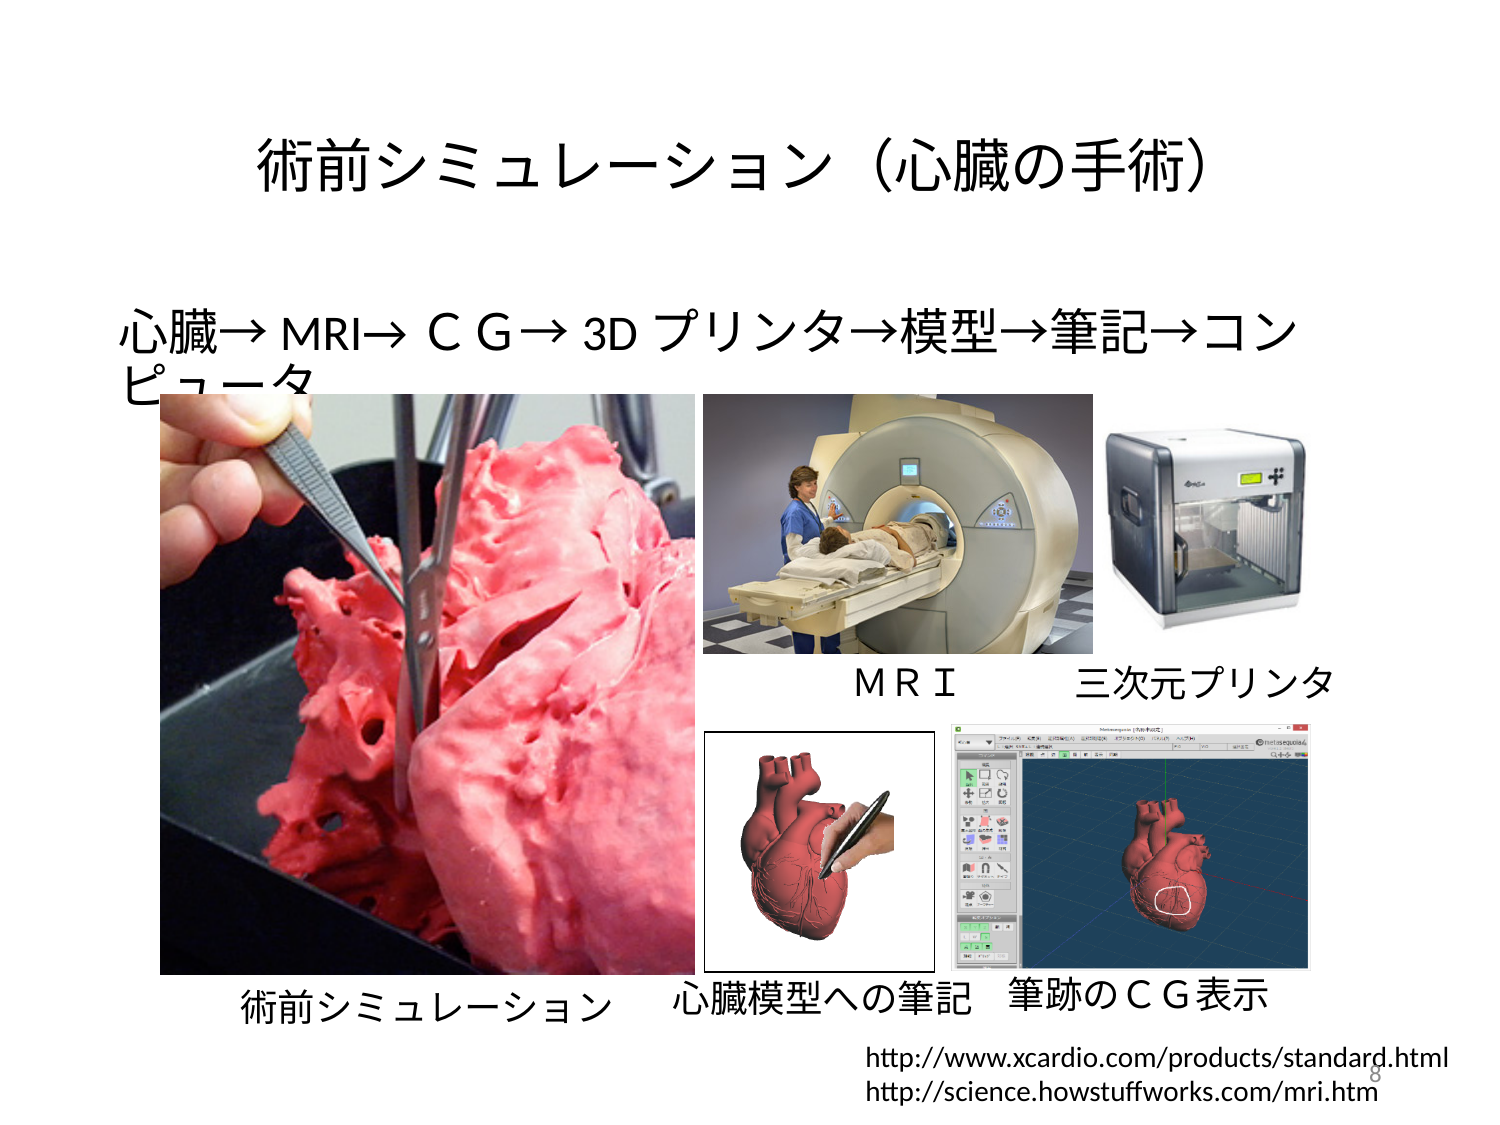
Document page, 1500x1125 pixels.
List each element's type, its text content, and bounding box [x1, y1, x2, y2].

title 術前シミュレーション（心臓の手術） [103, 59, 1397, 278]
text_box http://www.xcardio.com/products/standard.html http://science.howstuffworks.com/mri.htm [850, 1030, 1465, 1116]
slide_number 8 [1059, 1042, 1397, 1103]
list 心臓→MRI→ＣＧ→3Dプリンタ→模型→筆記→コンピュータ [103, 299, 1397, 1014]
text_box 術前シミュレーション [225, 977, 629, 1037]
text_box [160, 394, 1340, 975]
text_box 筆跡のＣＧ表示 [992, 975, 1285, 1024]
text_box 心臓模型への筆記 [657, 975, 988, 1028]
